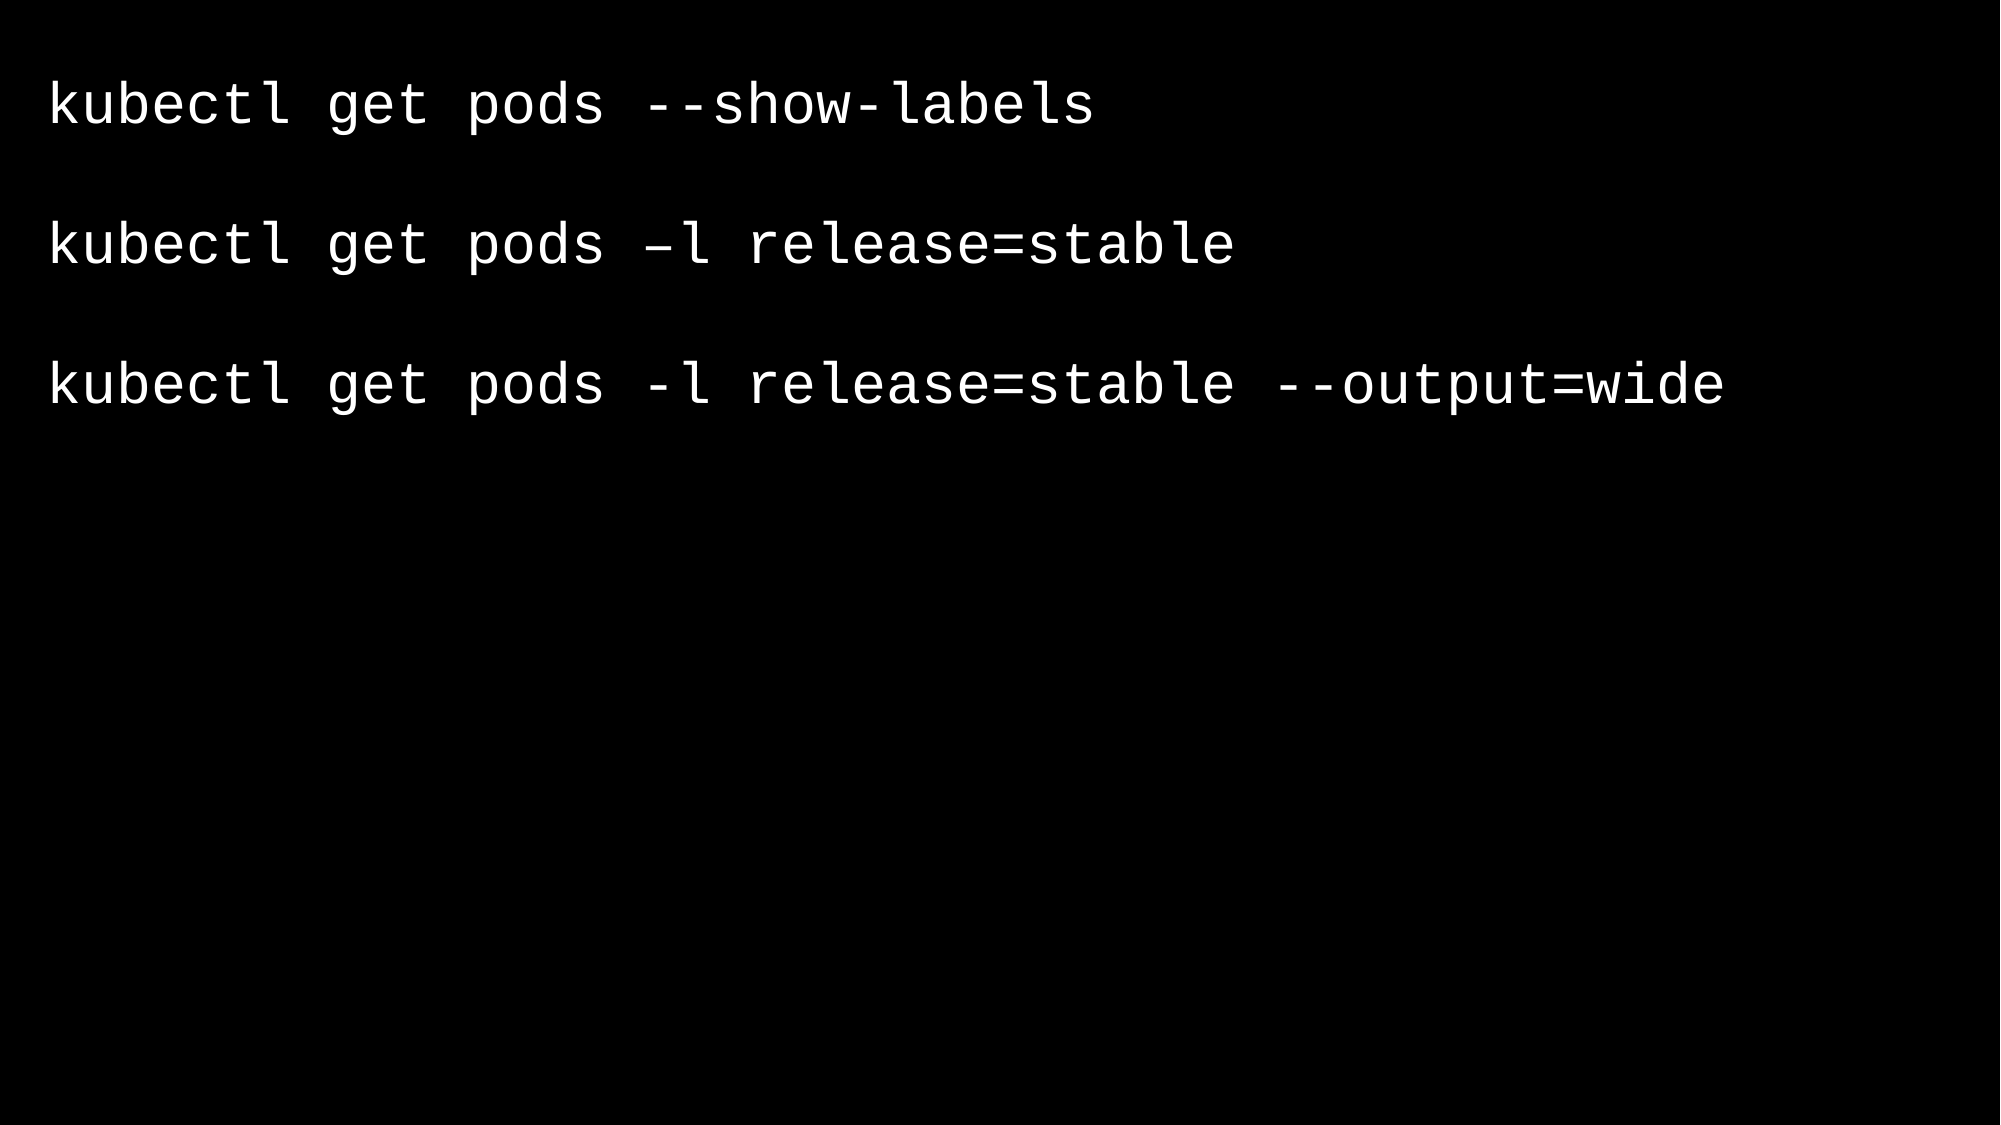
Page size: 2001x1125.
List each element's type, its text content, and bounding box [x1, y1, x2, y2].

text_box kubectl get pods --show-labels kubectl get pods –l release=stable kubectl get pods -l release=stable --output=wide [32, 57, 1973, 493]
